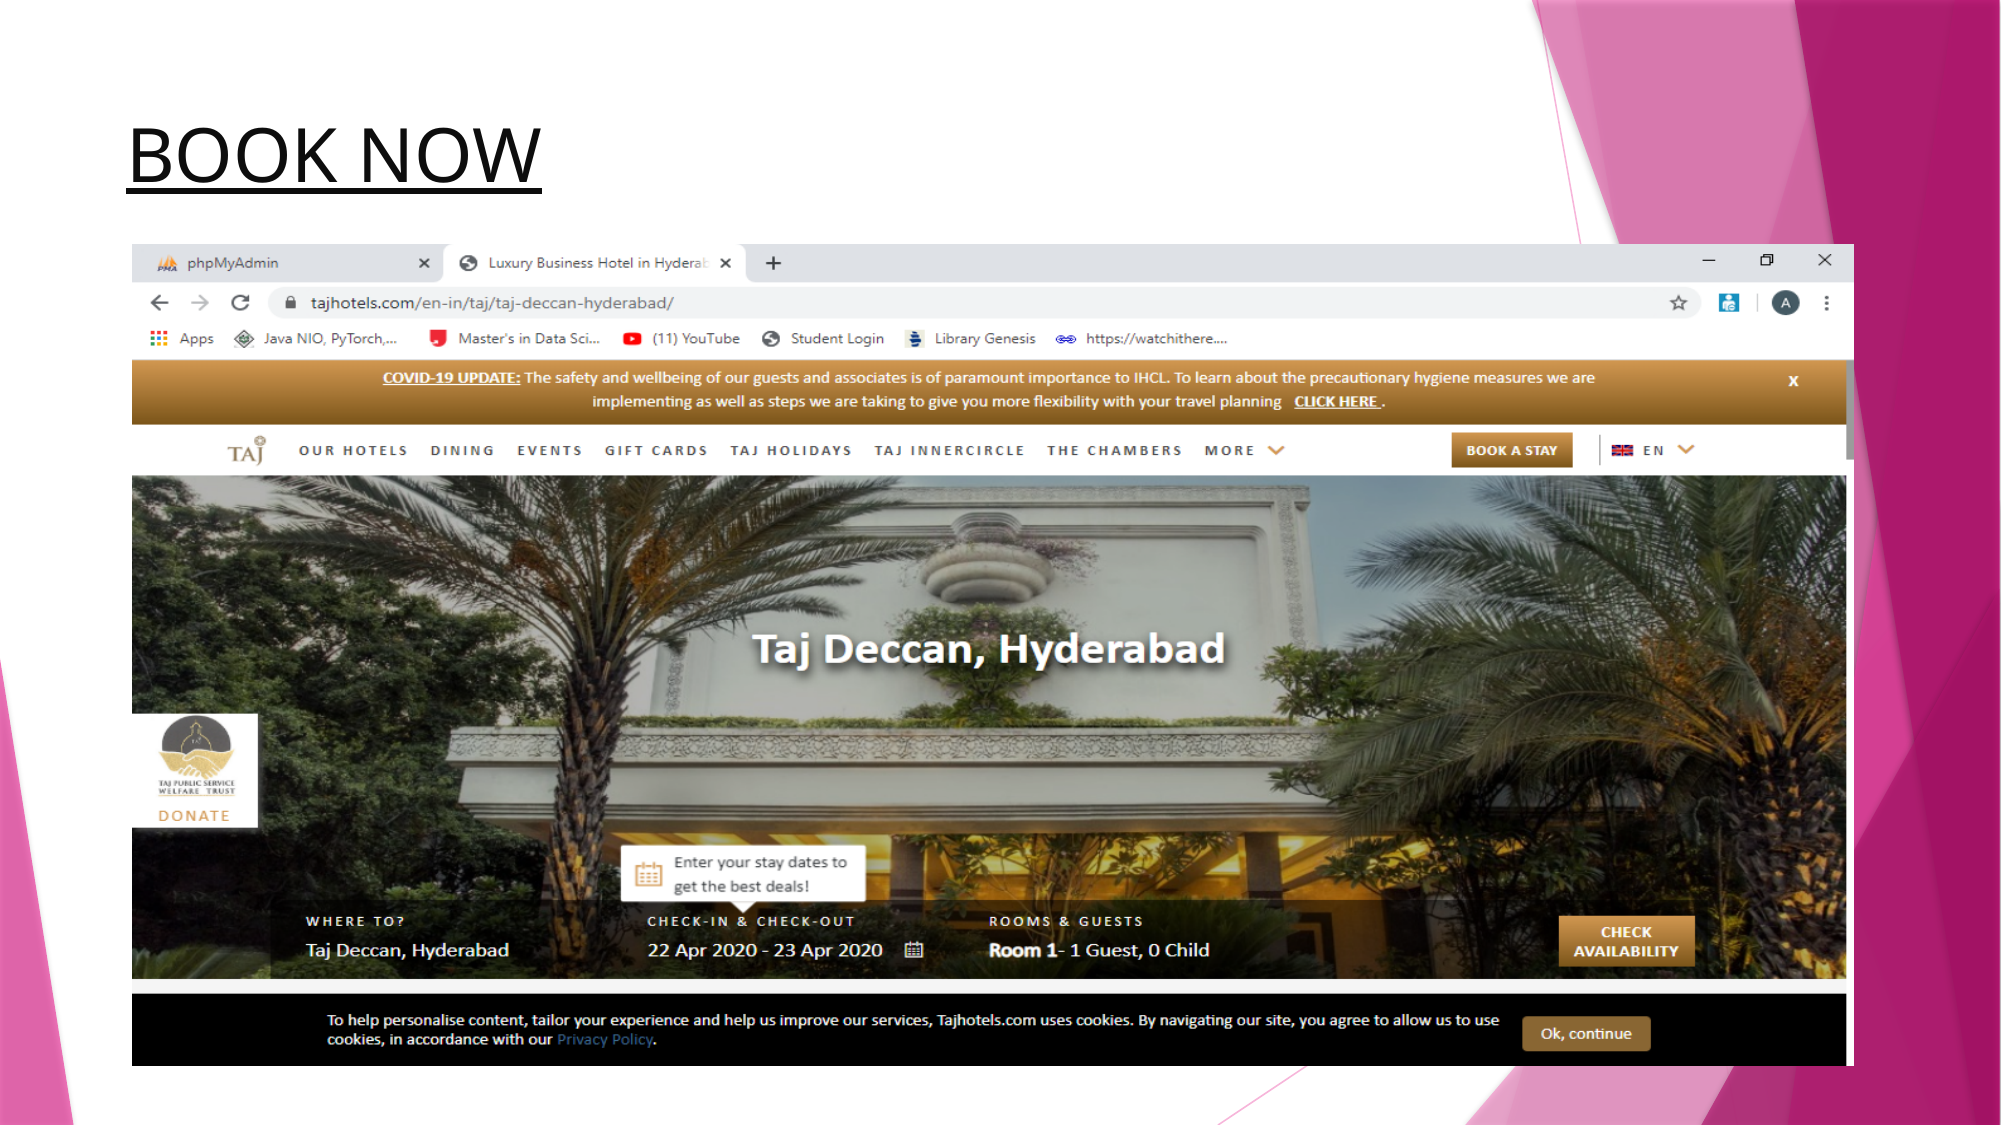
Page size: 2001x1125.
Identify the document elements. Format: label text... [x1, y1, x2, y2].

title BOOK NOW [111, 99, 1522, 317]
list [131, 244, 1855, 1067]
